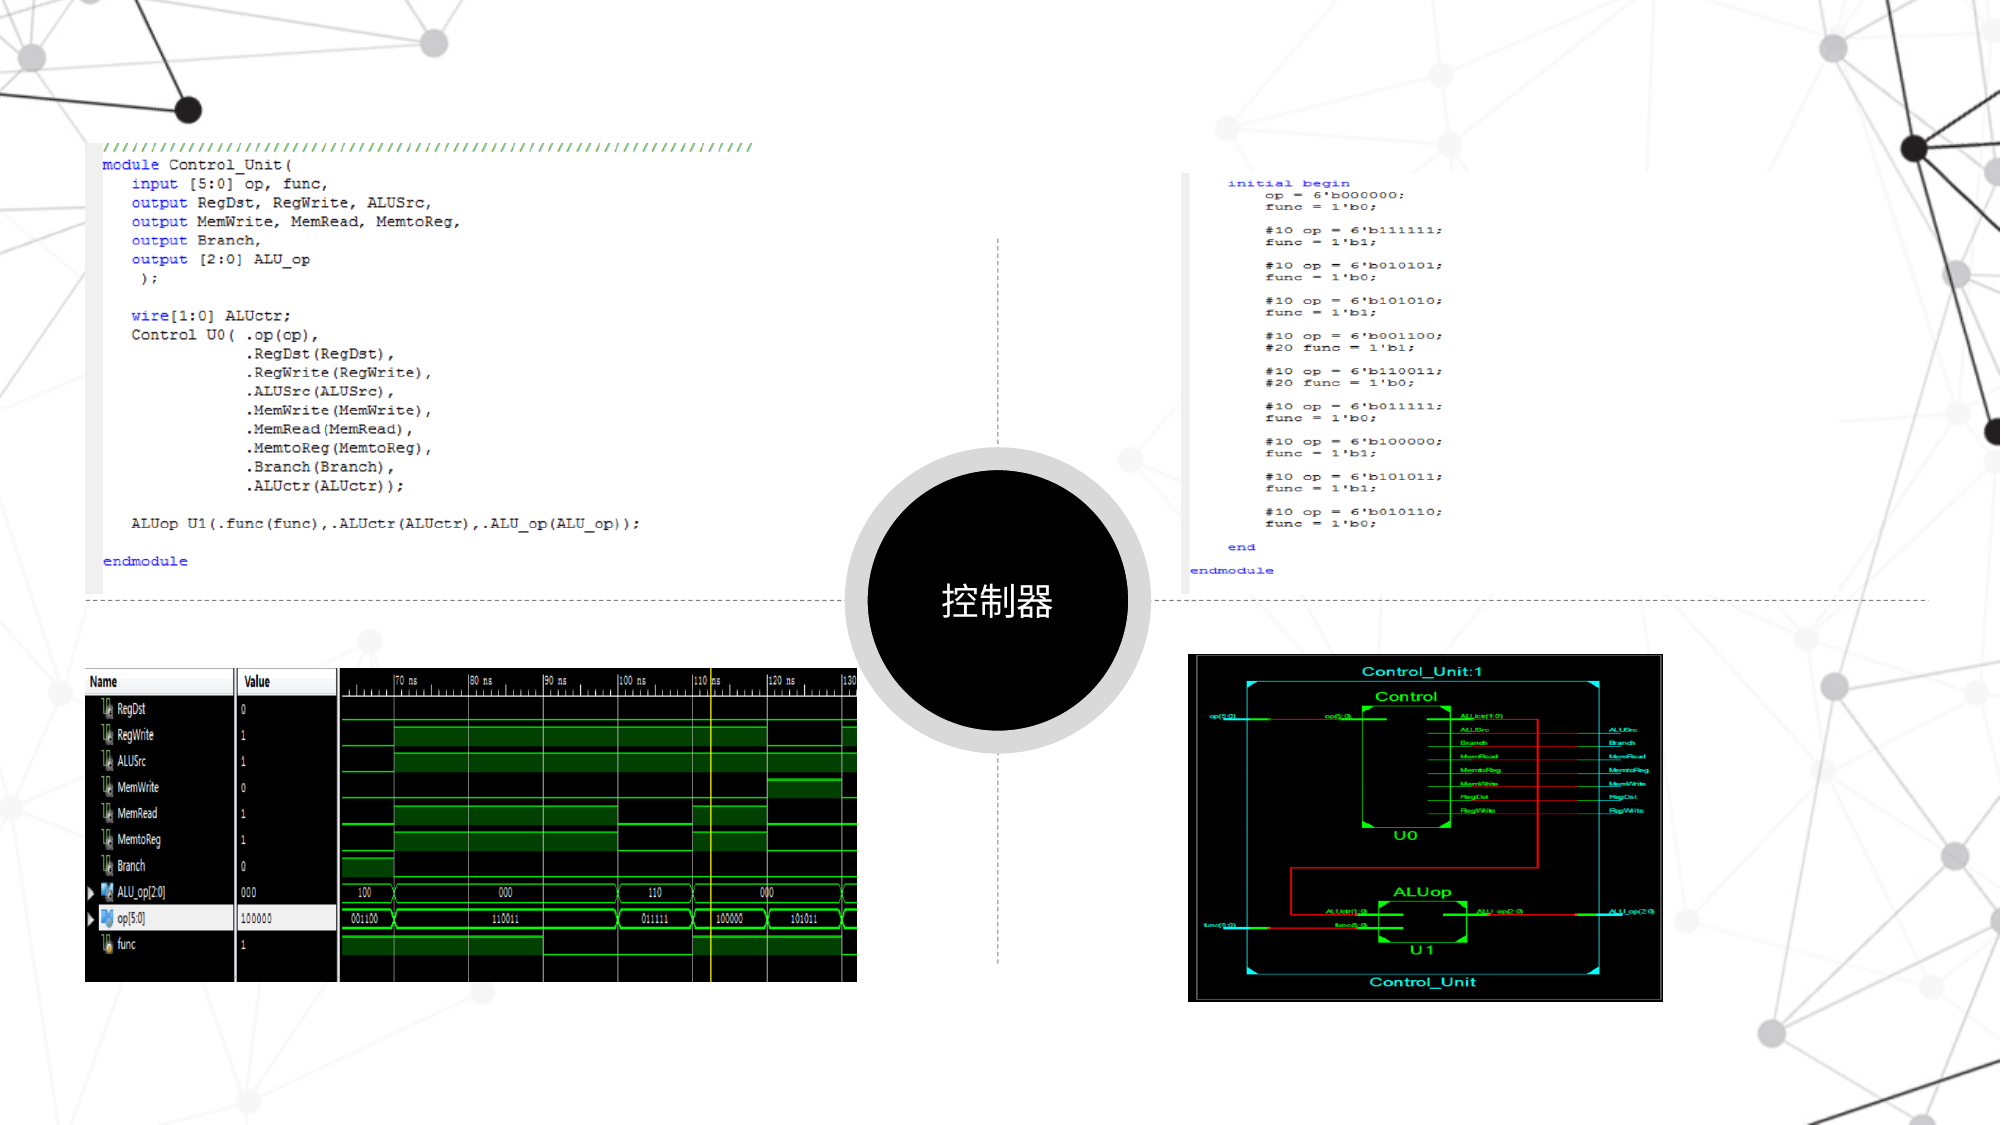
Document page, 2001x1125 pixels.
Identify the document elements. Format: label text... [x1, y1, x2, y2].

picture [0, 0, 2000, 1125]
text_box 控制器 [855, 457, 1141, 744]
